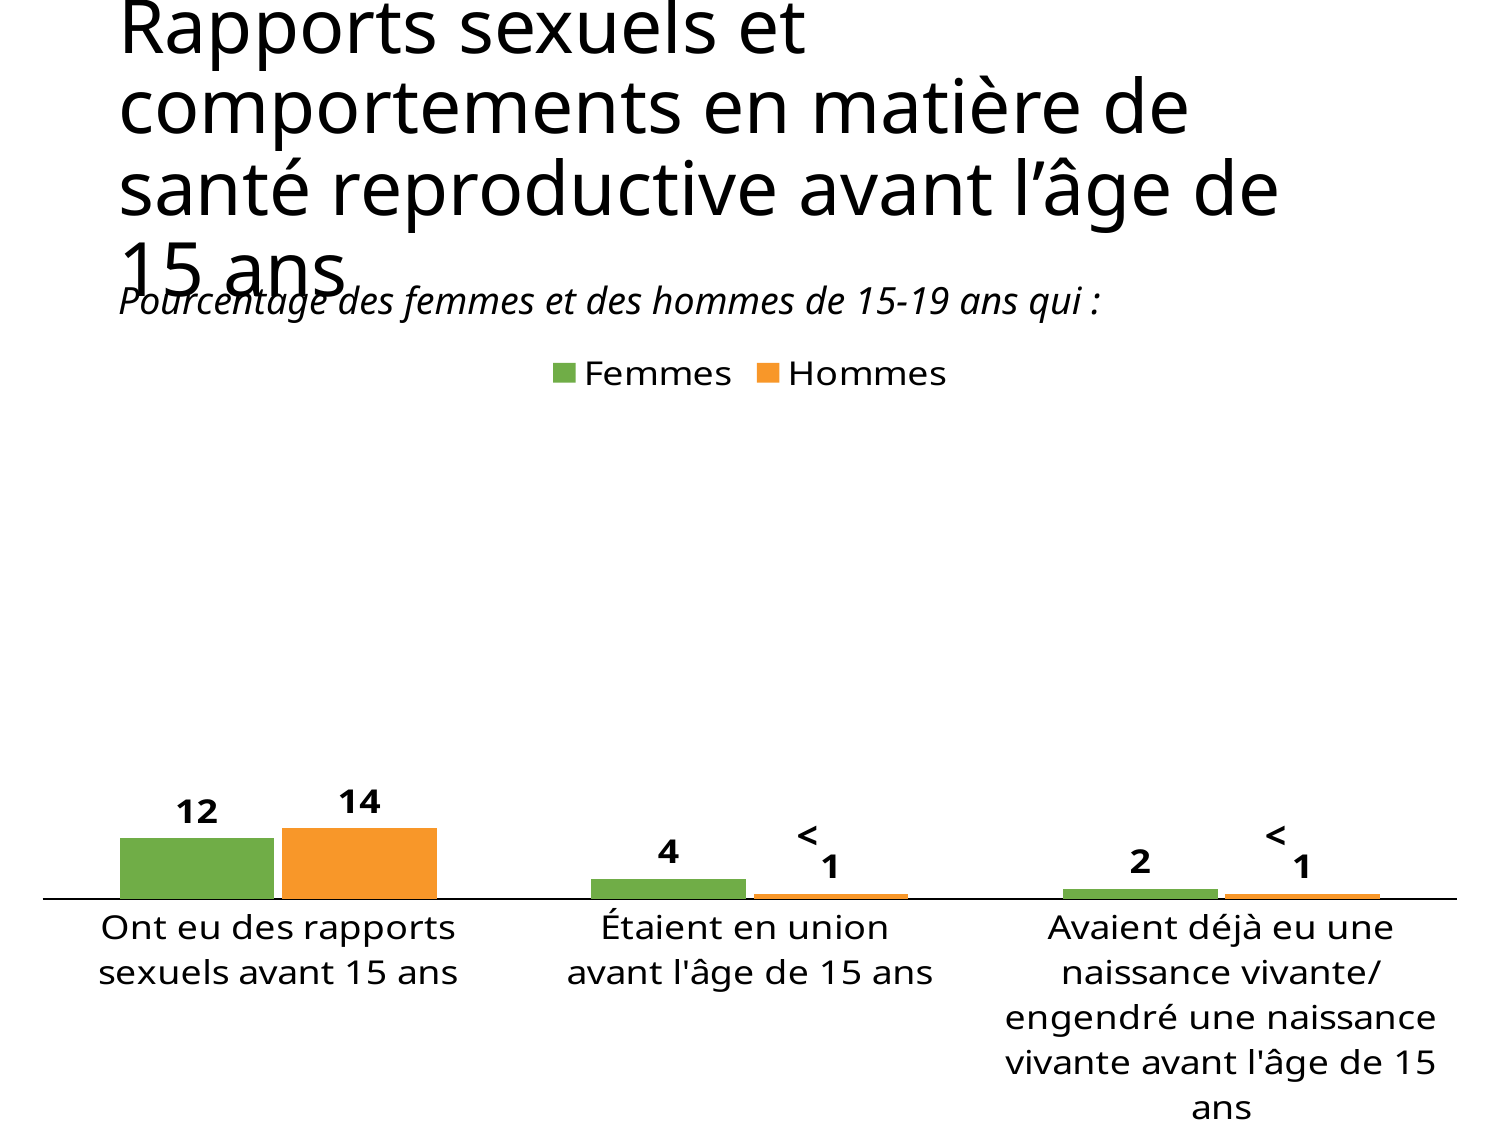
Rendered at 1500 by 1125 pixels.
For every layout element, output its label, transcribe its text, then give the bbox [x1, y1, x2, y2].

list Pourcentage des femmes et des hommes de 15-19 ans qui : [103, 275, 1397, 333]
title Rapports sexuels et comportements en matière de santé reproductive avant l’âge de 15 ans [103, 39, 1397, 262]
chart [41, 333, 1459, 1125]
